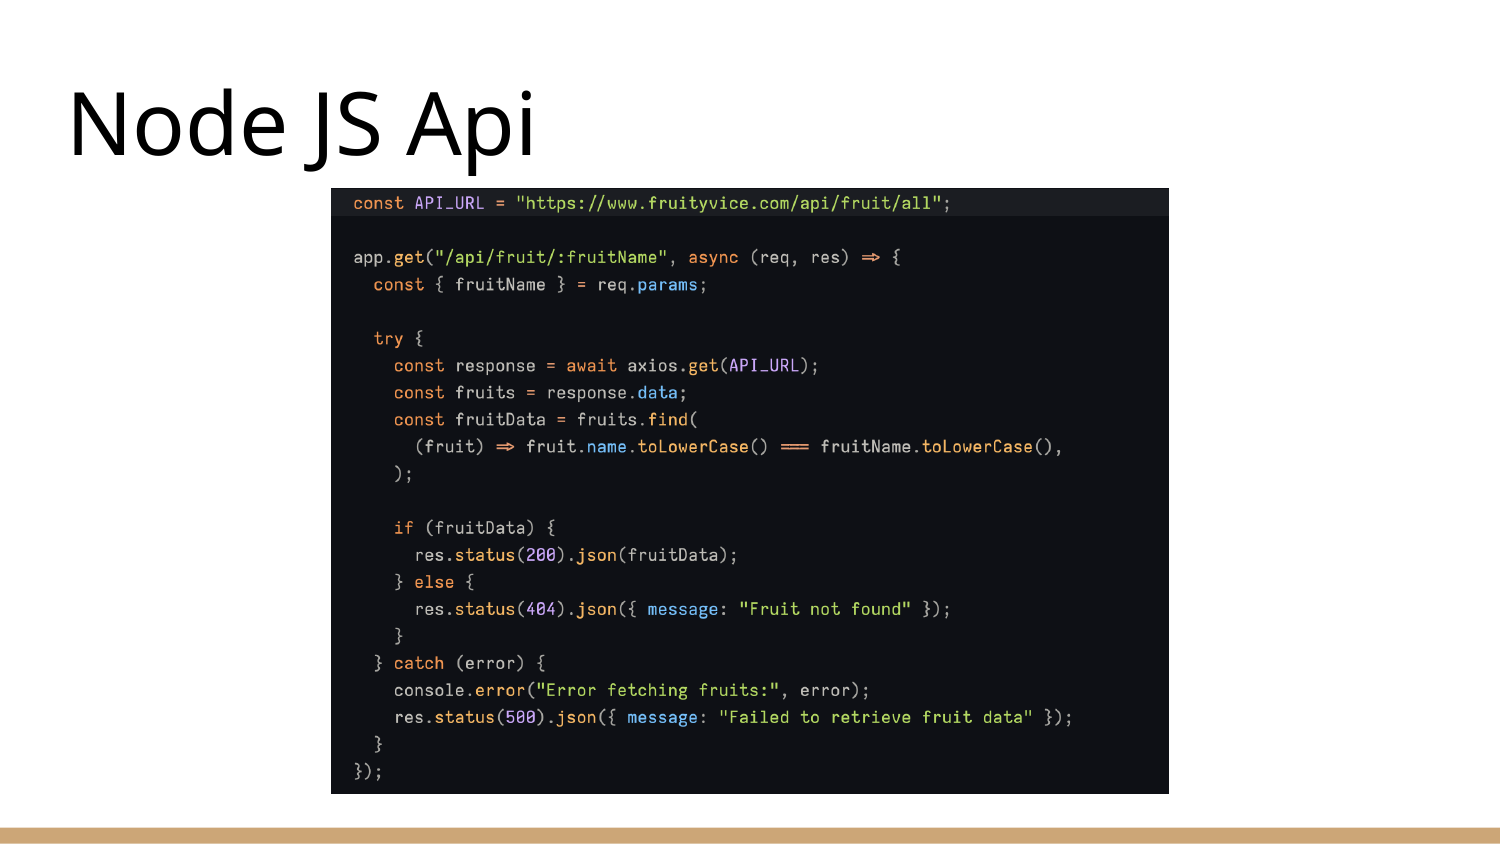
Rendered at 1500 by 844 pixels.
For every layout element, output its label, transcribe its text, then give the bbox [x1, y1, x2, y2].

title Node JS Api [51, 51, 1449, 189]
picture [331, 187, 1169, 794]
